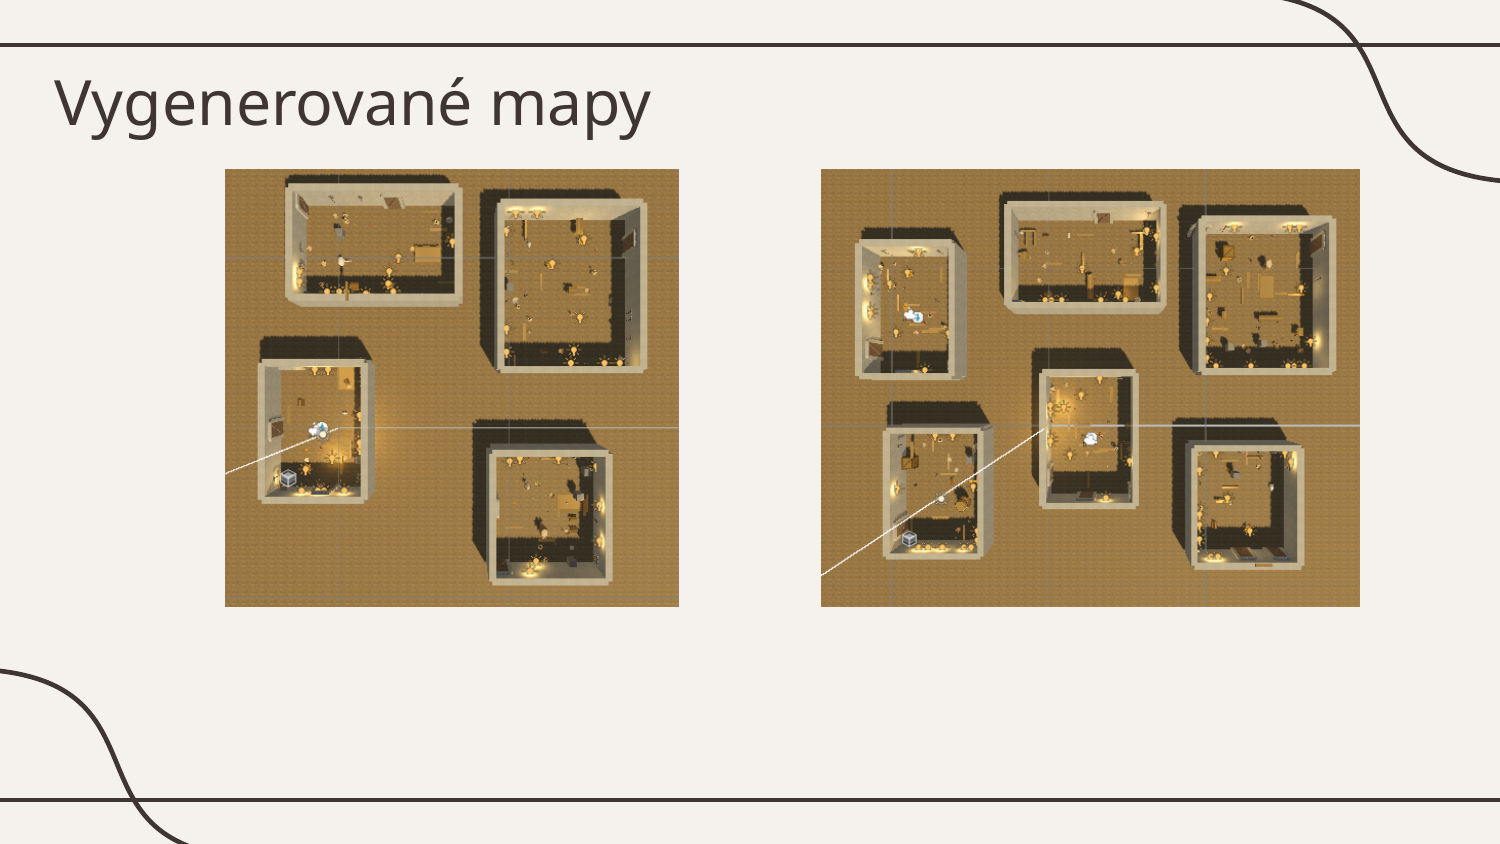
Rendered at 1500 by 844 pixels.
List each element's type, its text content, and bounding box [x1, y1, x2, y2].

picture [224, 169, 679, 607]
picture [821, 169, 1361, 607]
title Vygenerované mapy [39, 48, 883, 142]
